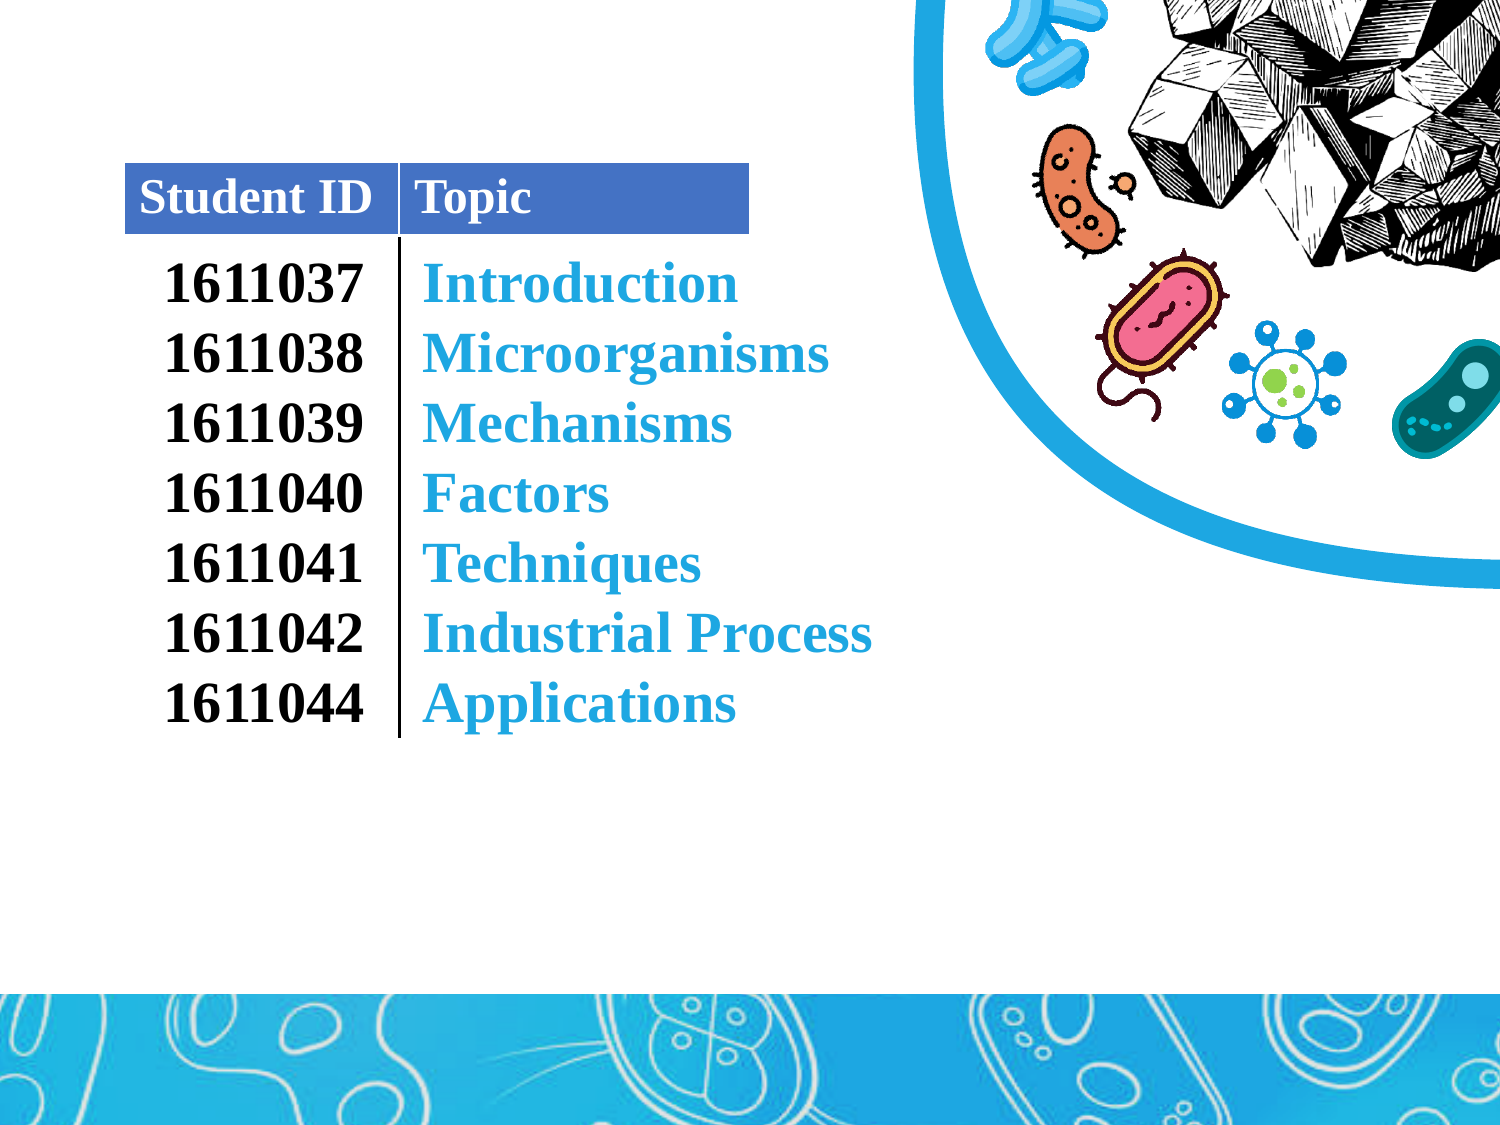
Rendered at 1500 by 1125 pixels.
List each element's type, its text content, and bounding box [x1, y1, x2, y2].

table_header Topic [400, 163, 749, 234]
picture [0, 994, 1500, 1125]
table_header Student ID [125, 163, 398, 234]
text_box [818, 0, 1500, 770]
text_box 1611037 Introduction 1611038 Microorganisms 1611039 Mechanisms 1611040 Factors 1611041 Techniques 1611042 Industrial Process 1611044 Applications [148, 236, 926, 882]
